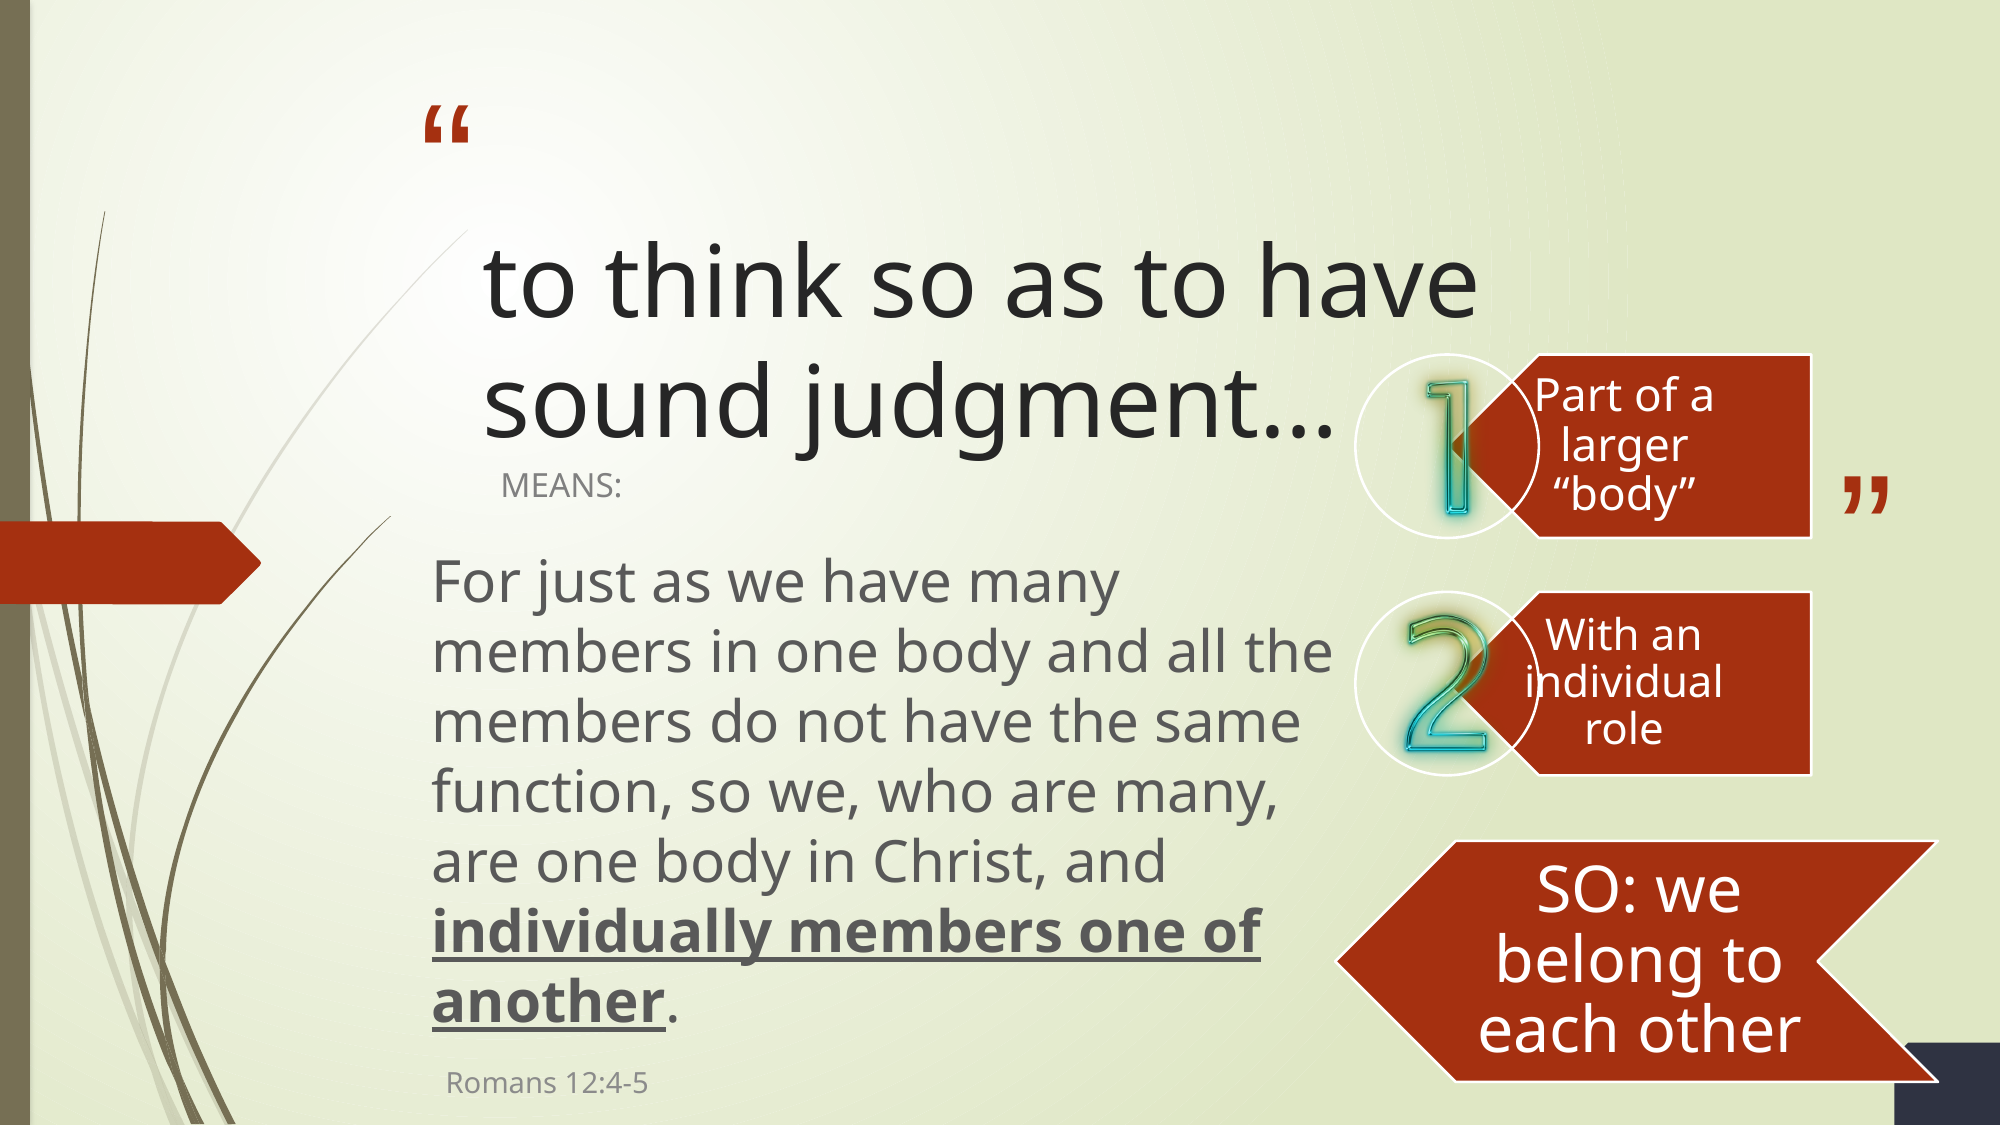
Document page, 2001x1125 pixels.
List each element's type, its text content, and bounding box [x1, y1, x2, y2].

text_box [1309, 574, 1858, 793]
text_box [1309, 337, 1858, 556]
title to think so as to have sound judgment… [467, 99, 1845, 575]
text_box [969, 840, 2000, 1083]
list MEANS: [485, 452, 1304, 516]
list For just as we have many members in one body and all the members do not have the same function, so we, who are many, are one body in Christ, and individually members one of another. [416, 662, 1353, 918]
footer Romans 12:4-5 [430, 1052, 1681, 1112]
